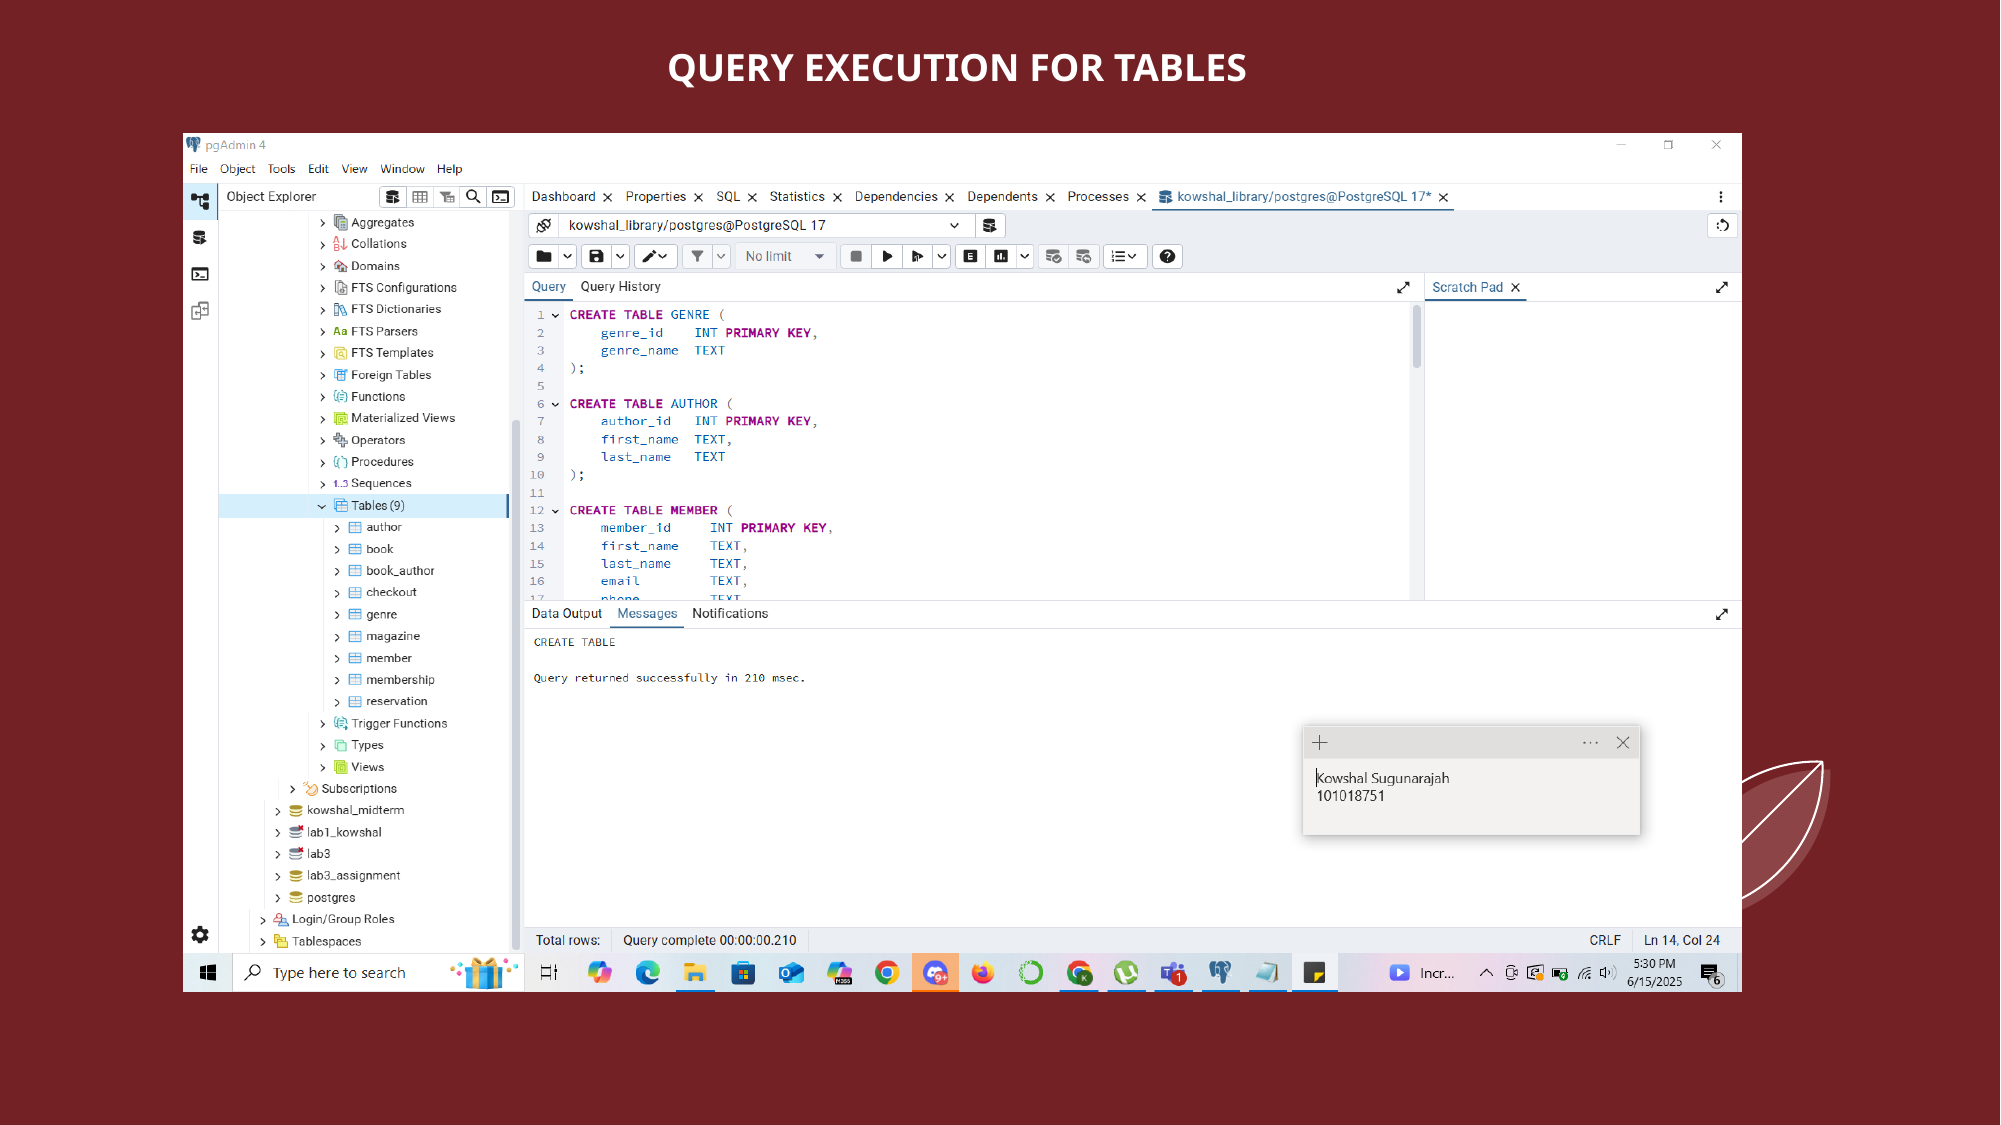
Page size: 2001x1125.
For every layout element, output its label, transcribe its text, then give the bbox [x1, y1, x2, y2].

picture [183, 133, 1743, 993]
text_box QUERY EXECUTION FOR TABLES [513, 36, 1402, 97]
